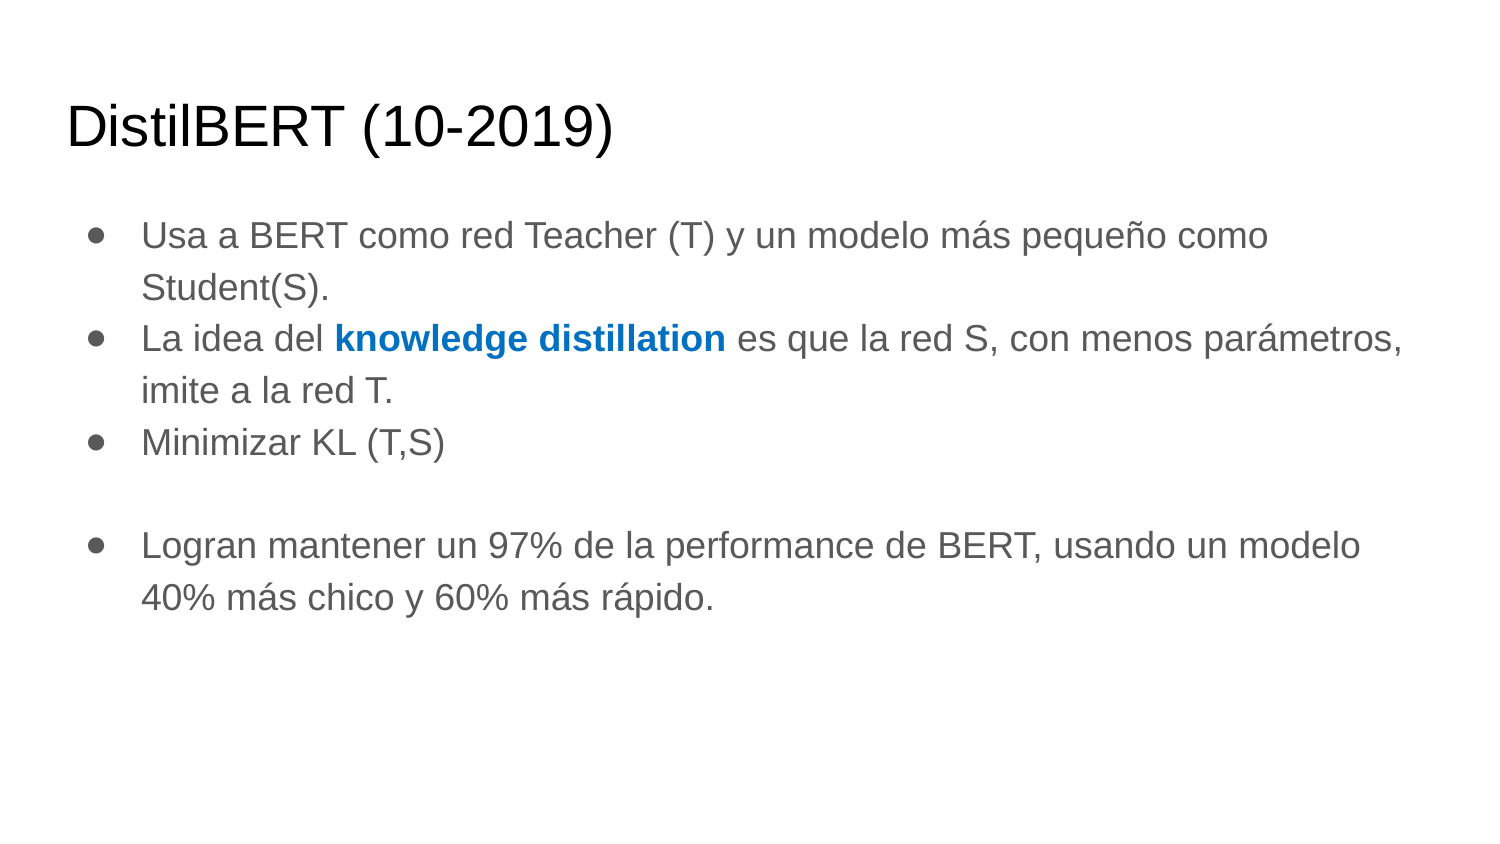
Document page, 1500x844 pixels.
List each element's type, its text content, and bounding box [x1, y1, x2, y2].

list Usa a BERT como red Teacher (T) y un modelo más pequeño como Student(S). La idea del knowledge distillation es que la red S, con menos parámetros, imite a la red T. Minimizar KL (T,S) Logran mantener un 97% de la performance de BERT, usando un modelo 40% más chico y 60% más rápido. [51, 189, 1449, 750]
title DistilBERT (10-2019) [51, 72, 1449, 167]
